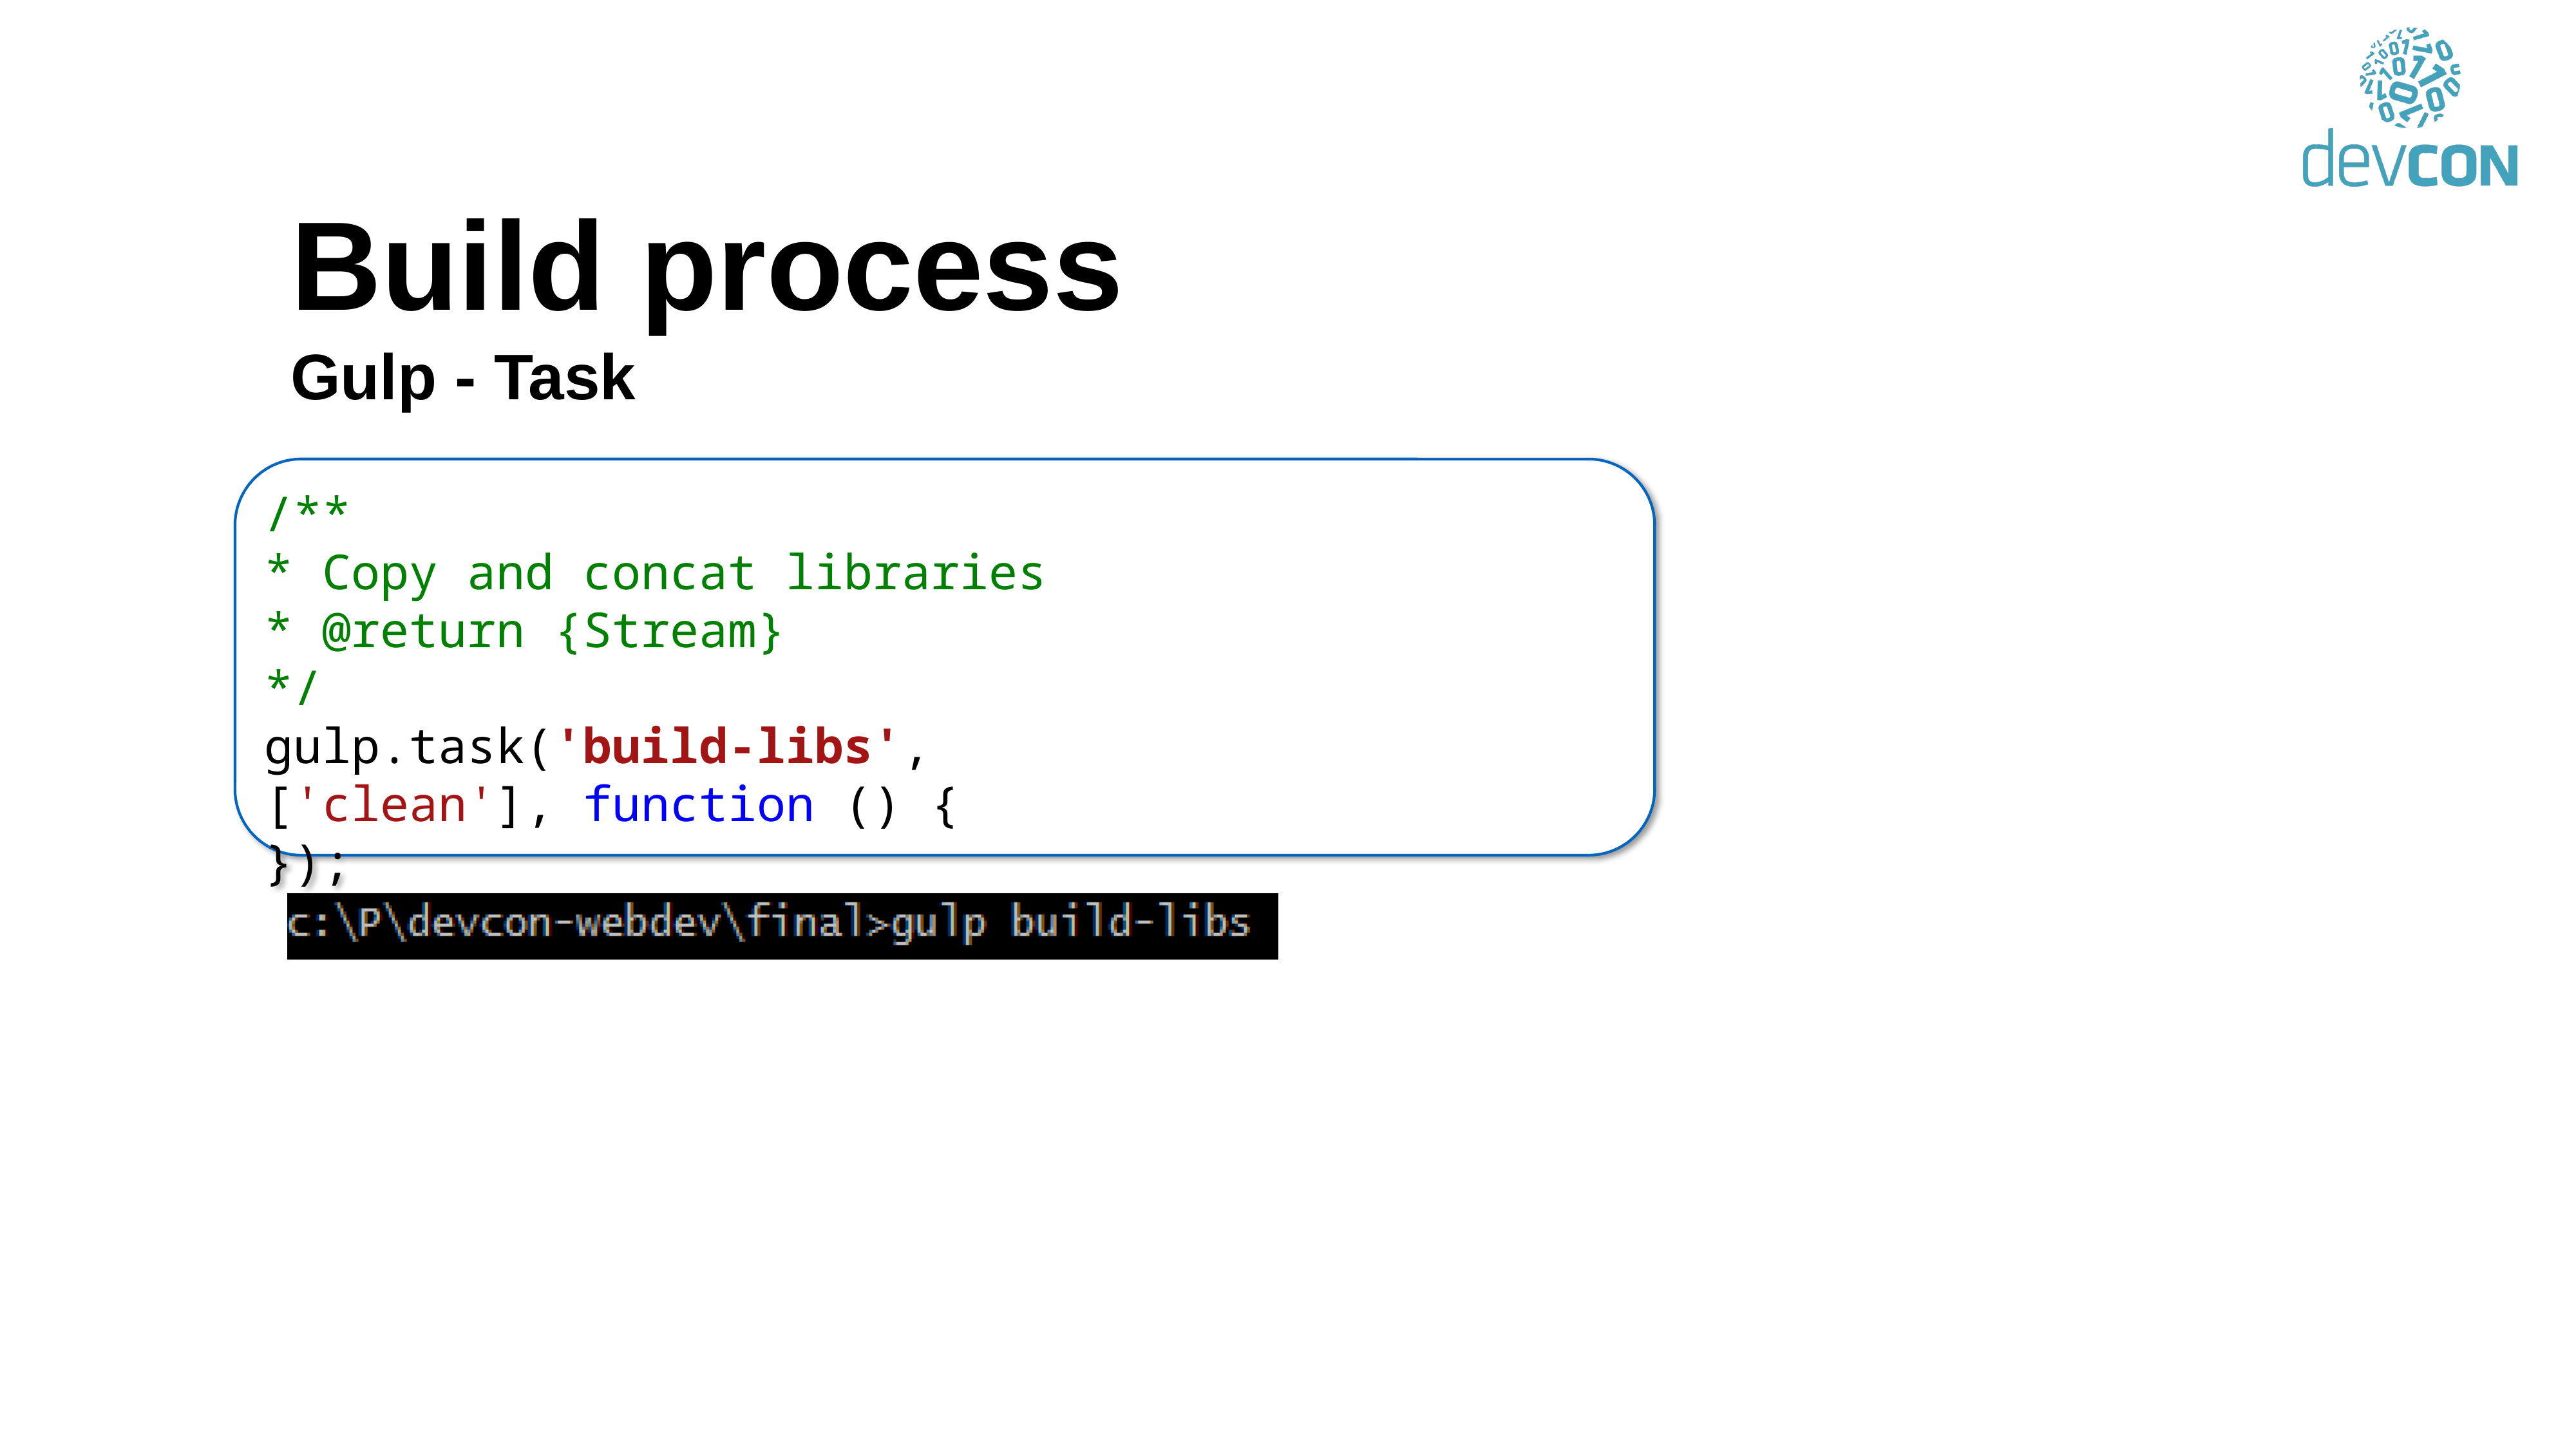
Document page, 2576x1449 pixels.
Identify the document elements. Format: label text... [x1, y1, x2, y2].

text_box /** * Copy and concat libraries * @return {Stream} */ gulp.task('build-libs',['clean'], function () { }); [233, 457, 1656, 857]
title Build process Gulp - Task [283, 176, 2066, 533]
picture [2303, 20, 2517, 187]
picture [287, 893, 1278, 960]
